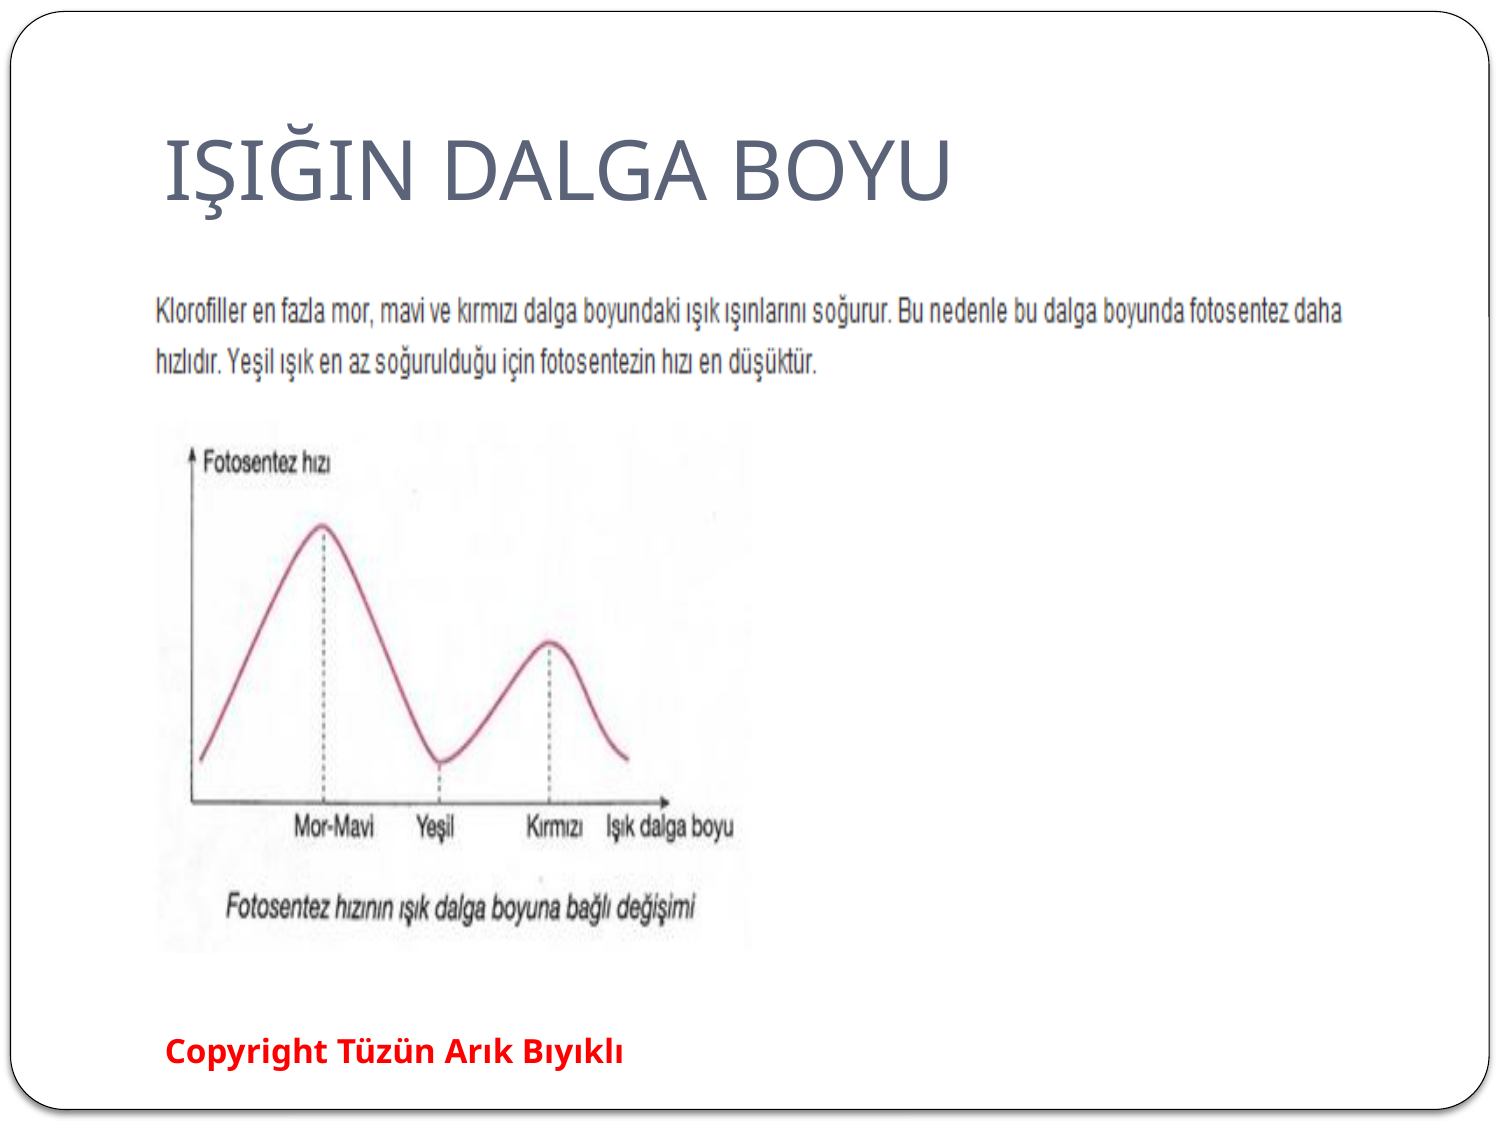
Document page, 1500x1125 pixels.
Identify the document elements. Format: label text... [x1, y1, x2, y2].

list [135, 266, 1377, 953]
title IŞIĞIN DALGA BOYU [150, 45, 1425, 233]
footer Copyright Tüzün Arık Bıyıklı [150, 1012, 800, 1088]
